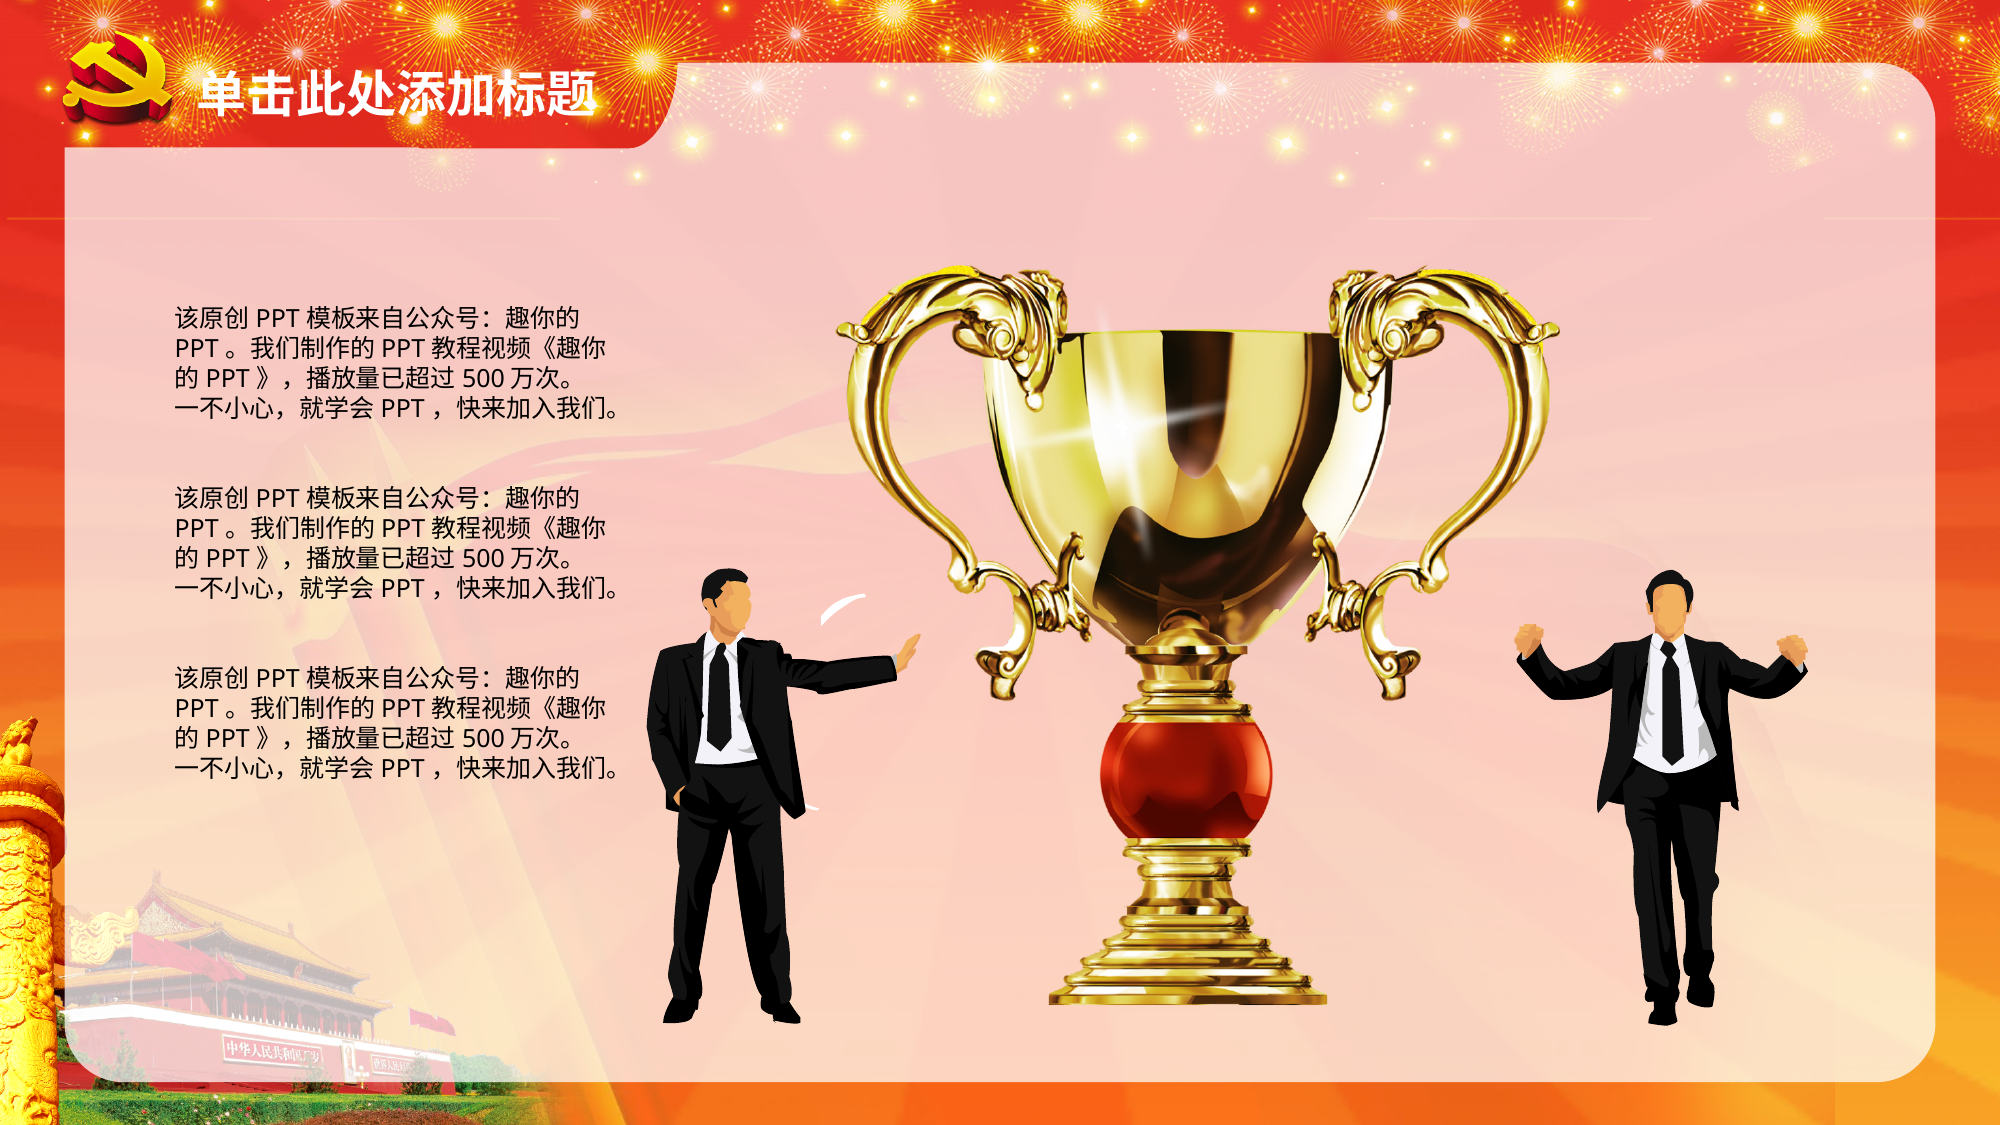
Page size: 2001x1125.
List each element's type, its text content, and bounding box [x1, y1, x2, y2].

text_box 单击此处添加标题 [181, 54, 630, 130]
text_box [643, 566, 924, 1026]
picture [0, 0, 2000, 1125]
text_box 该原创PPT模板来自公众号：趣你的PPT。我们制作的PPT教程视频《趣你的PPT》，播放量已超过500万次。 一不小心，就学会PPT，快来加入我们。 该原创PPT模板来自公众号：趣你的PPT。我们制作的PPT教程视频《趣你的PPT》，播放量已超过500万次。 一不小心，就学会PPT，快来加入我们。 该原创PPT模板来自公众号：趣你的PPT。我们制作的PPT教程视频《趣你的PPT》，播放量已超过500万次。 一不小心，就学会PPT，快来加入我们。 [159, 295, 627, 910]
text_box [1514, 569, 1811, 1026]
